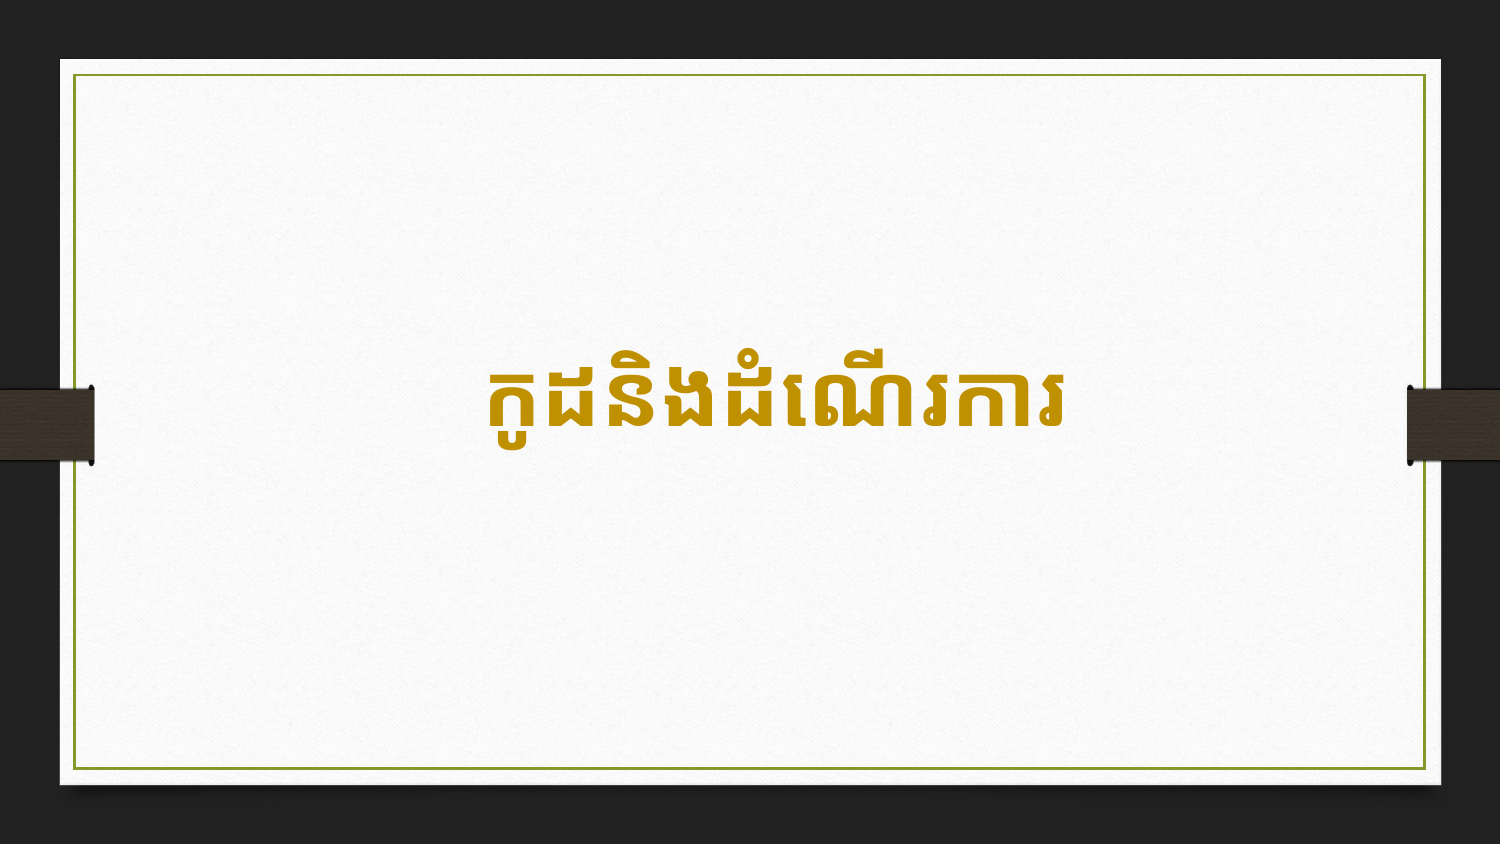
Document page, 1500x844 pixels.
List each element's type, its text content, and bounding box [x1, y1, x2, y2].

title កូដនិងដំណើរការ [176, 302, 1300, 596]
picture [0, 0, 1500, 844]
